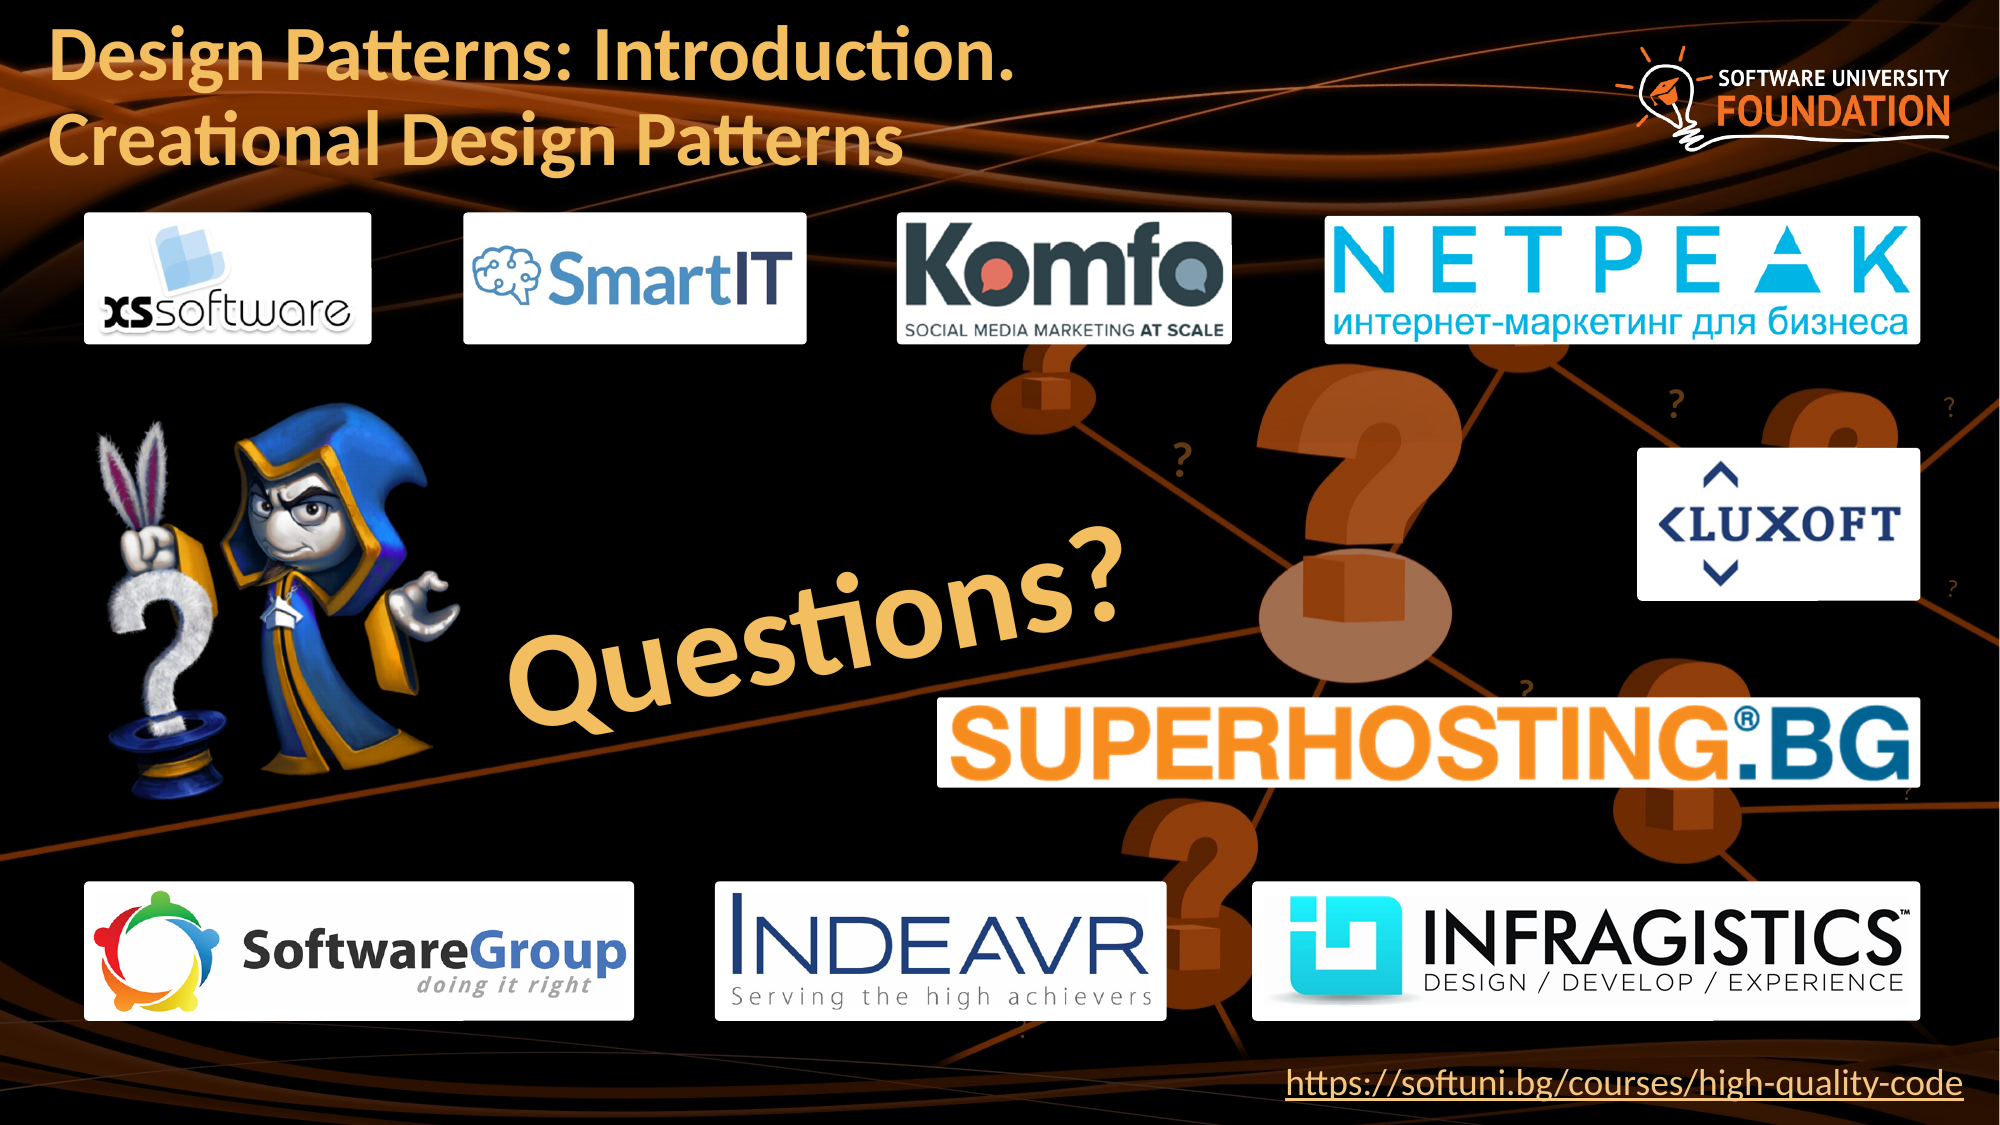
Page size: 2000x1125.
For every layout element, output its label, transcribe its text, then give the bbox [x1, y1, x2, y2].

title Design Patterns: Introduction. Creational Design Patterns [30, 6, 1602, 189]
list https://softuni.bg/courses/high-quality-code [250, 1050, 1971, 1110]
picture [0, 0, 2000, 1125]
